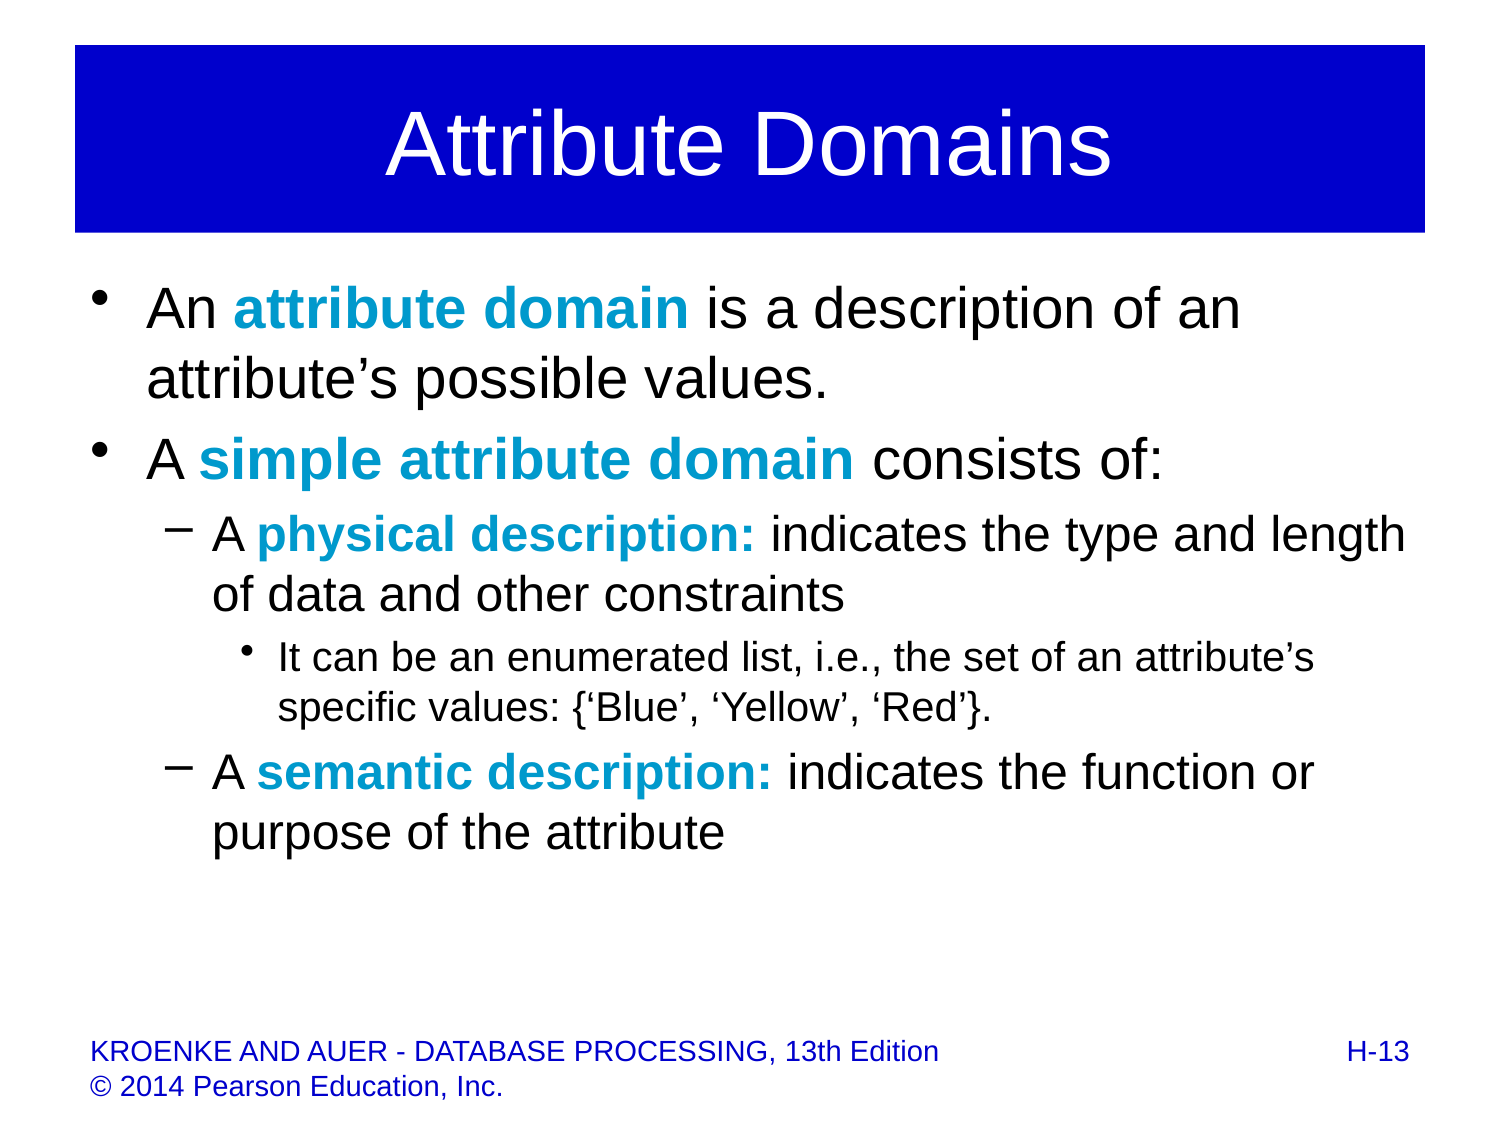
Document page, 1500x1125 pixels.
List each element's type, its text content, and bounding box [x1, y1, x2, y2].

title Attribute Domains [75, 45, 1425, 233]
list An attribute domain is a description of an attribute’s possible values. A simple attribute domain consists of: A physical description: indicates the type and length of data and other constraints It can be an enumerated list, i.e., the set of an attribute’s specific values: {‘Blue’, ‘Yellow’, ‘Red’}. A semantic description: indicates the function or purpose of the attribute [75, 262, 1425, 1005]
footer KROENKE AND AUER - DATABASE PROCESSING, 13th Edition © 2014 Pearson Education, Inc. [74, 1024, 976, 1104]
slide_number H-13 [1074, 1024, 1426, 1103]
